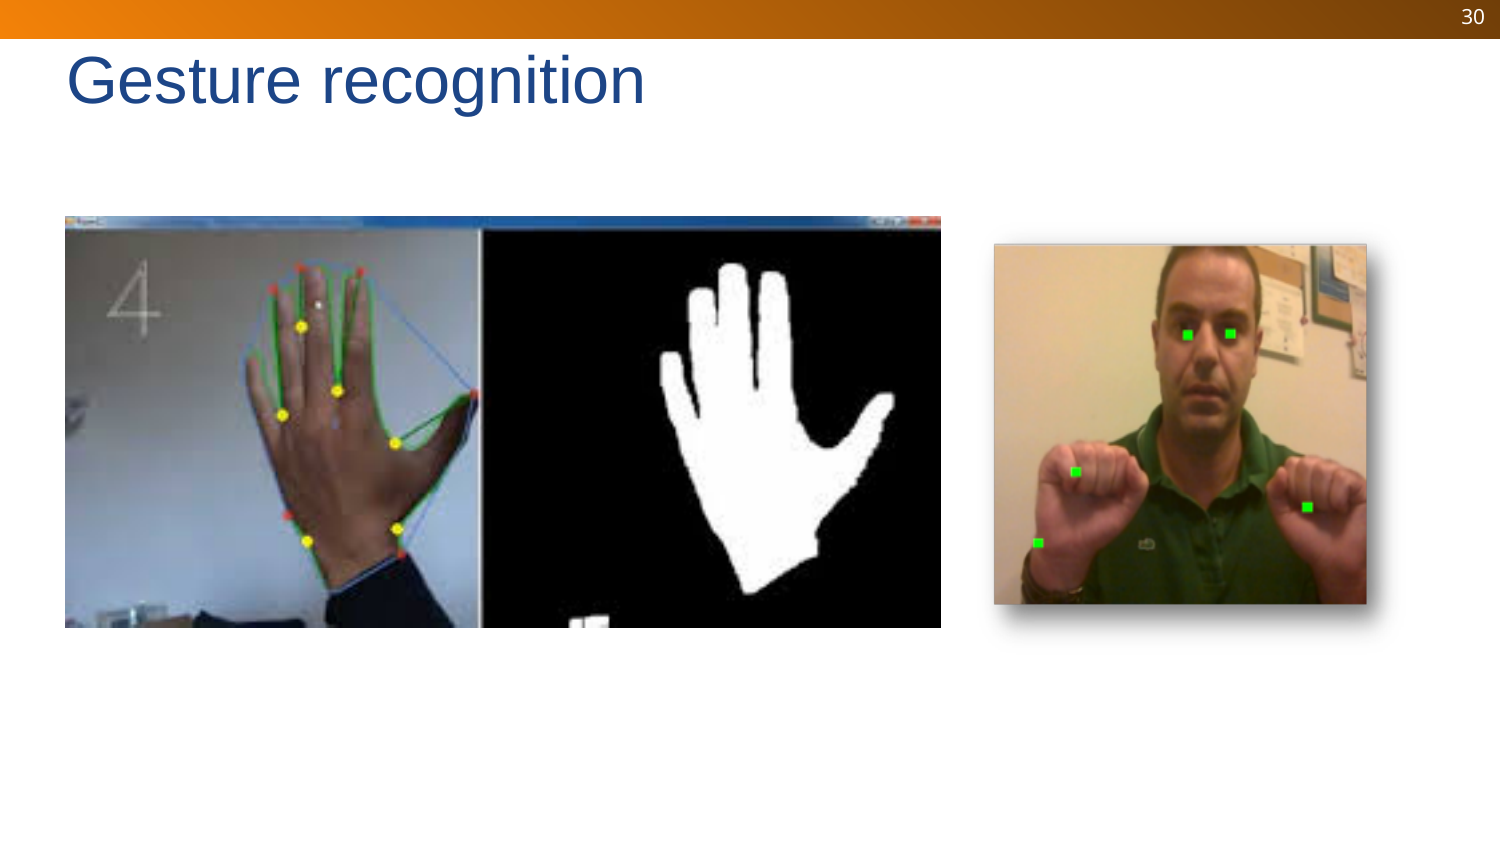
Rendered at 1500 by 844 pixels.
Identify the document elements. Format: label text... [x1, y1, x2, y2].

picture [64, 216, 941, 628]
picture [972, 216, 1411, 660]
title Gesture recognition [51, 39, 1449, 132]
slide_number 30 [1410, 0, 1500, 50]
